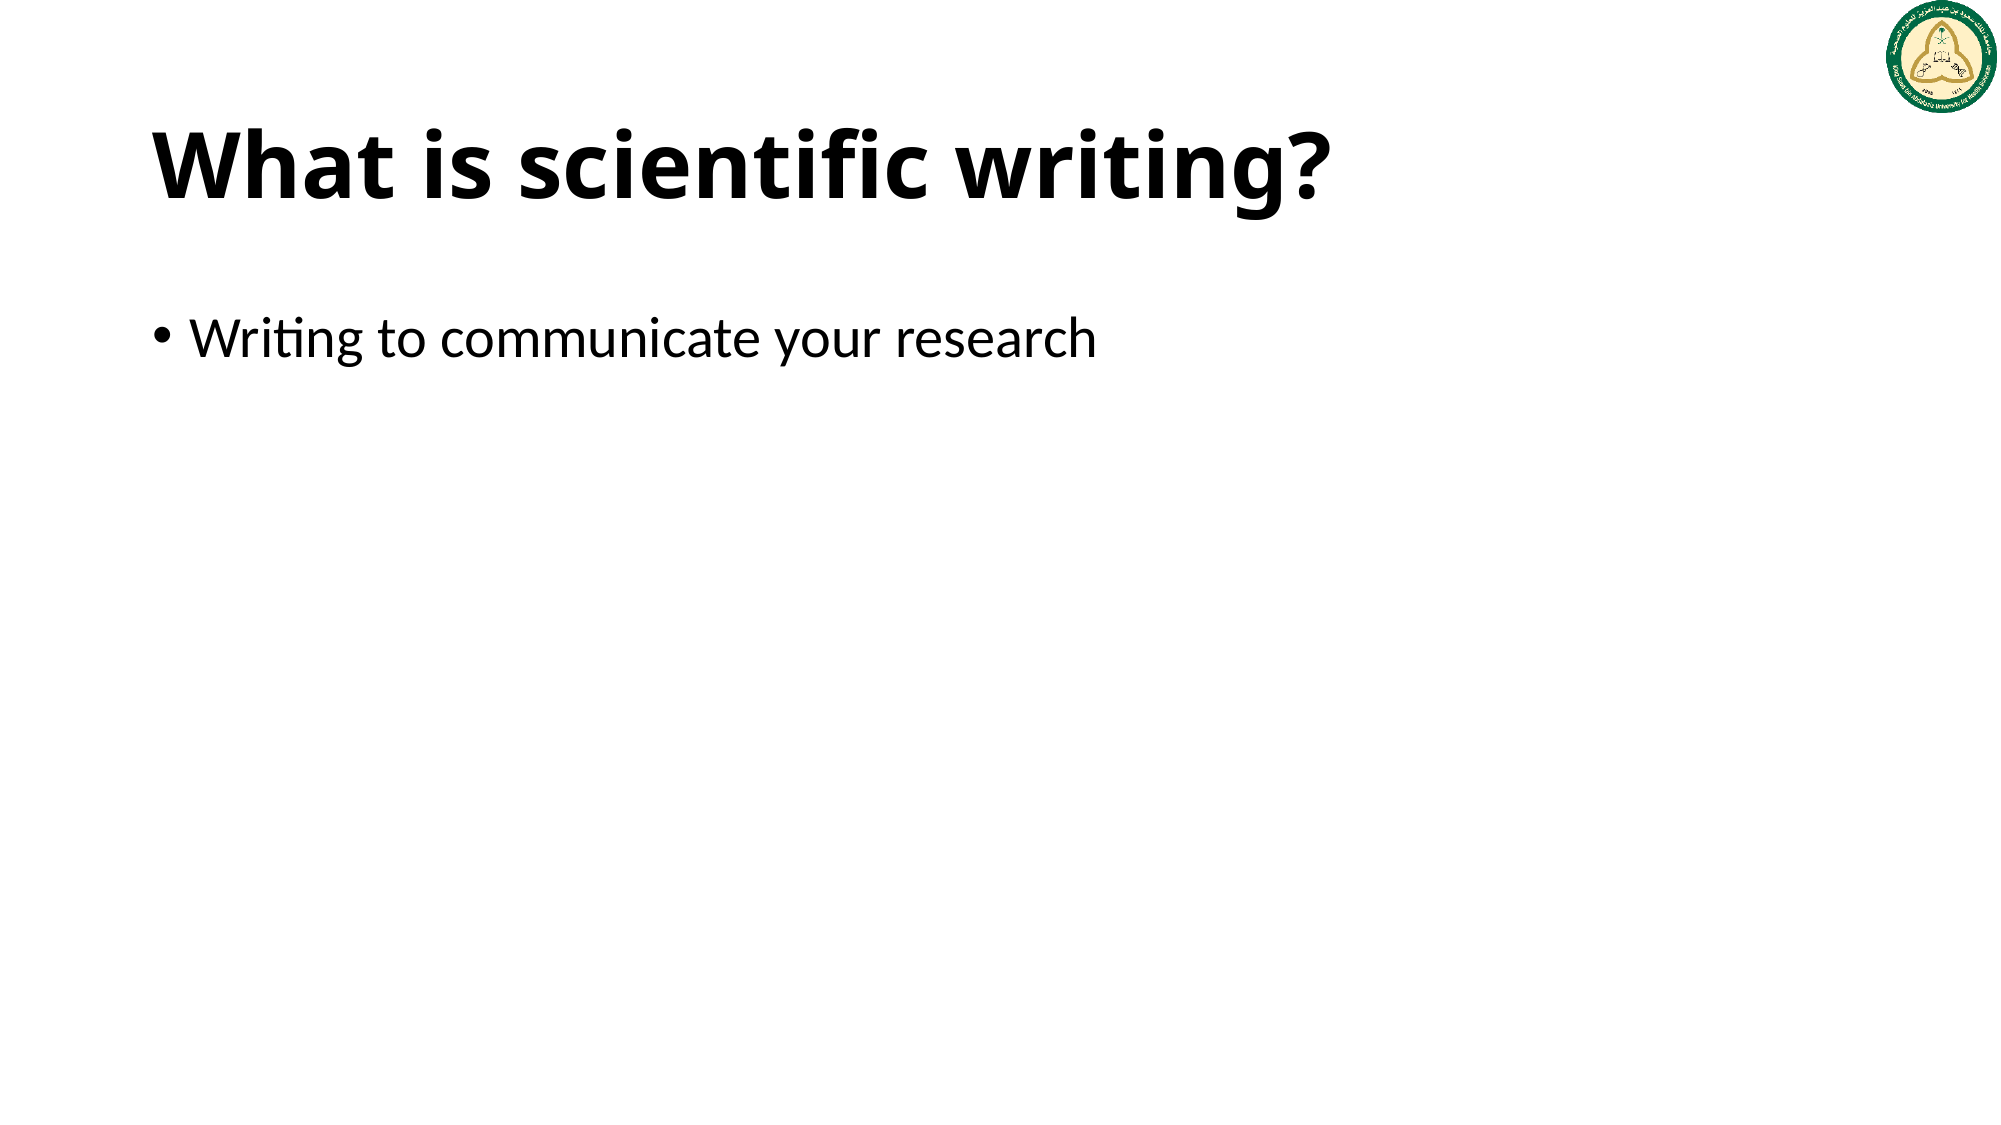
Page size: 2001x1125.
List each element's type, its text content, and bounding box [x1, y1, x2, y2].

list Writing to communicate your research [137, 299, 1863, 1014]
picture [1886, 0, 1997, 113]
title What is scientific writing? [137, 59, 1863, 278]
